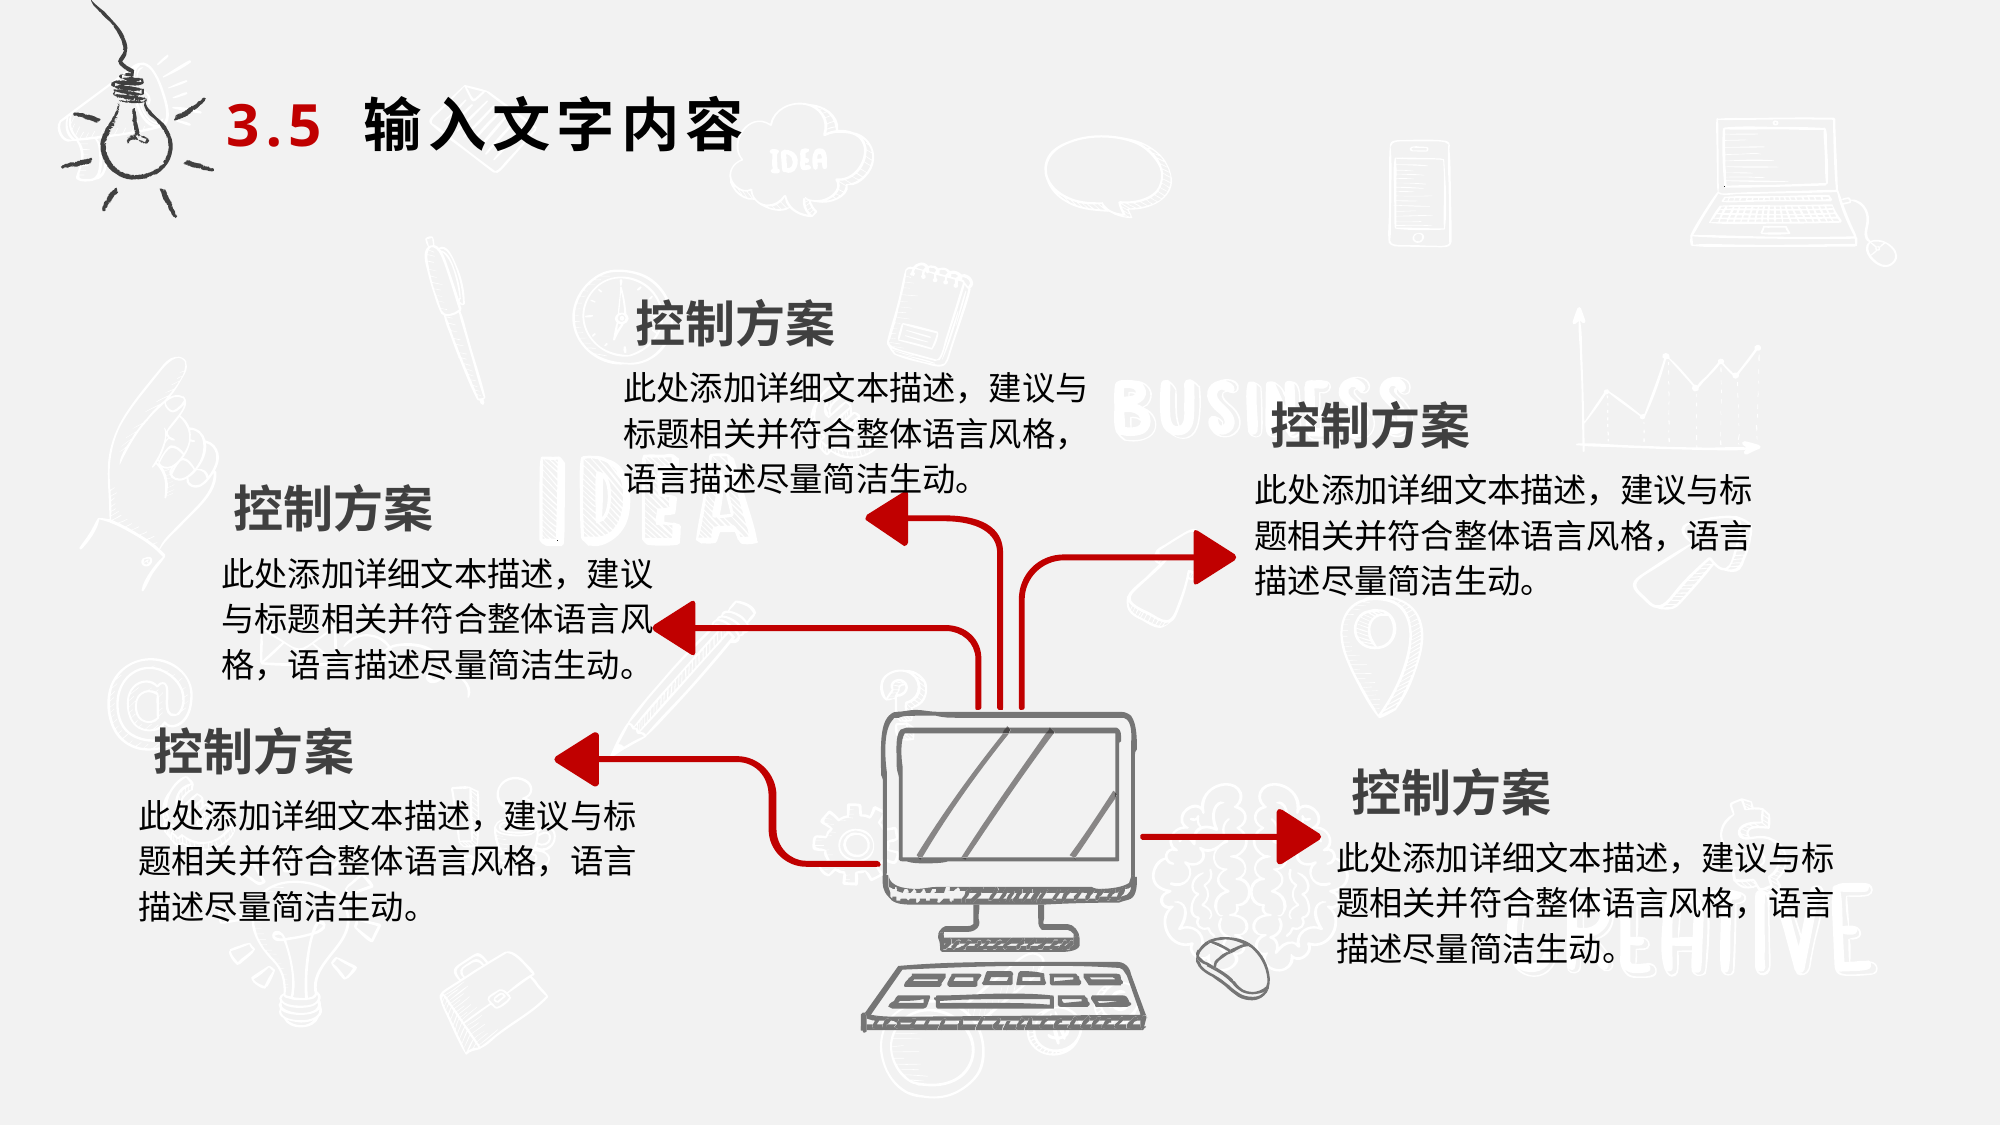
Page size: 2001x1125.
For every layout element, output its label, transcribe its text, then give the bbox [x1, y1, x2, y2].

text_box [1240, 378, 1780, 607]
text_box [1321, 745, 1861, 974]
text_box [206, 461, 675, 694]
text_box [123, 704, 663, 933]
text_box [1018, 528, 1237, 709]
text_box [652, 599, 864, 710]
text_box 3.5 输入文字内容 [211, 80, 759, 166]
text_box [1270, 808, 1321, 866]
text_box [864, 508, 1004, 709]
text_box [608, 276, 1128, 508]
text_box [860, 709, 1270, 1033]
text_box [663, 731, 860, 867]
